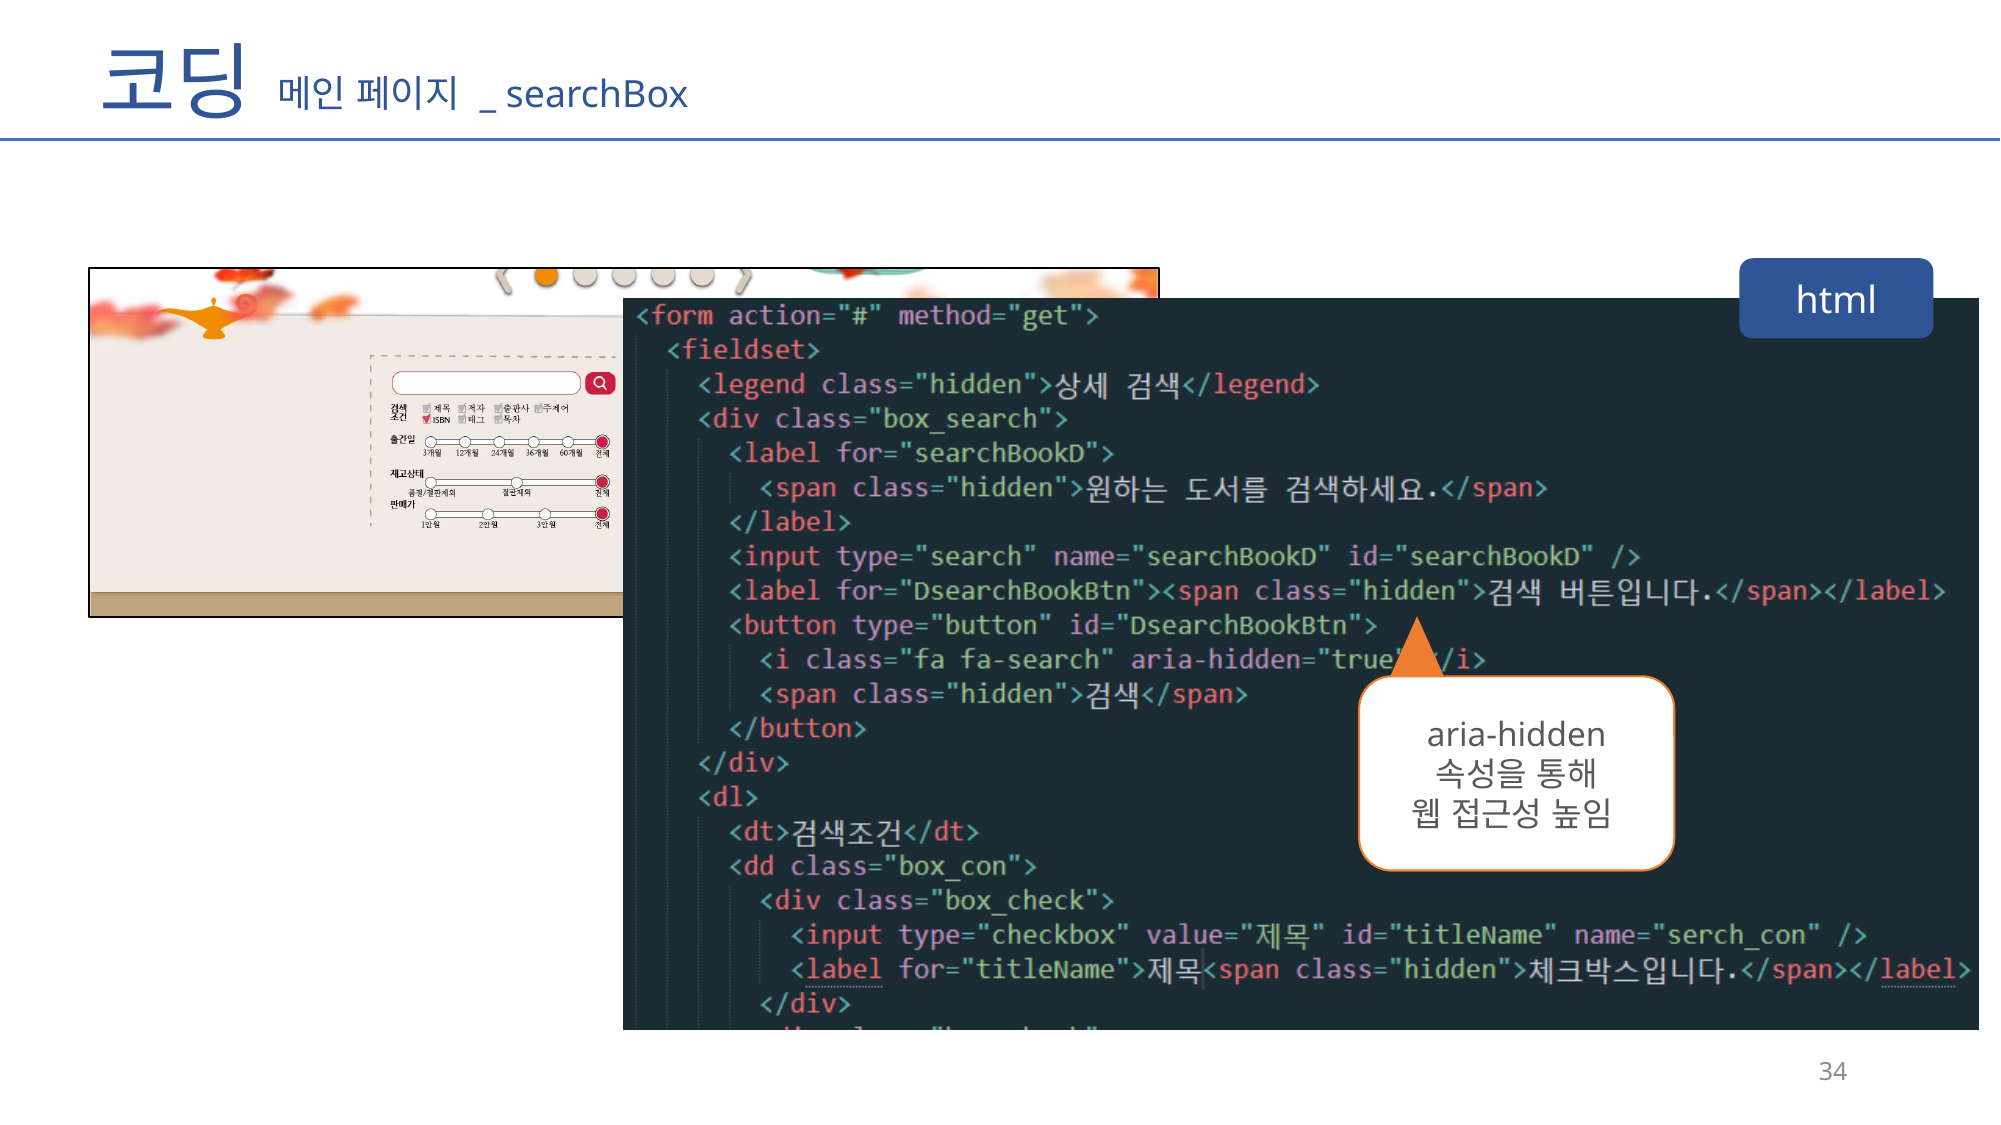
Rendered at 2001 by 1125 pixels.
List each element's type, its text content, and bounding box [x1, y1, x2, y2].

slide_number 34 [1412, 1042, 1863, 1103]
text_box html [1738, 257, 1935, 298]
picture [89, 268, 1979, 1030]
text_box 메인 페이지 _ searchBox [262, 62, 1263, 123]
text_box 코딩 [84, 33, 267, 138]
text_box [1359, 616, 1675, 871]
